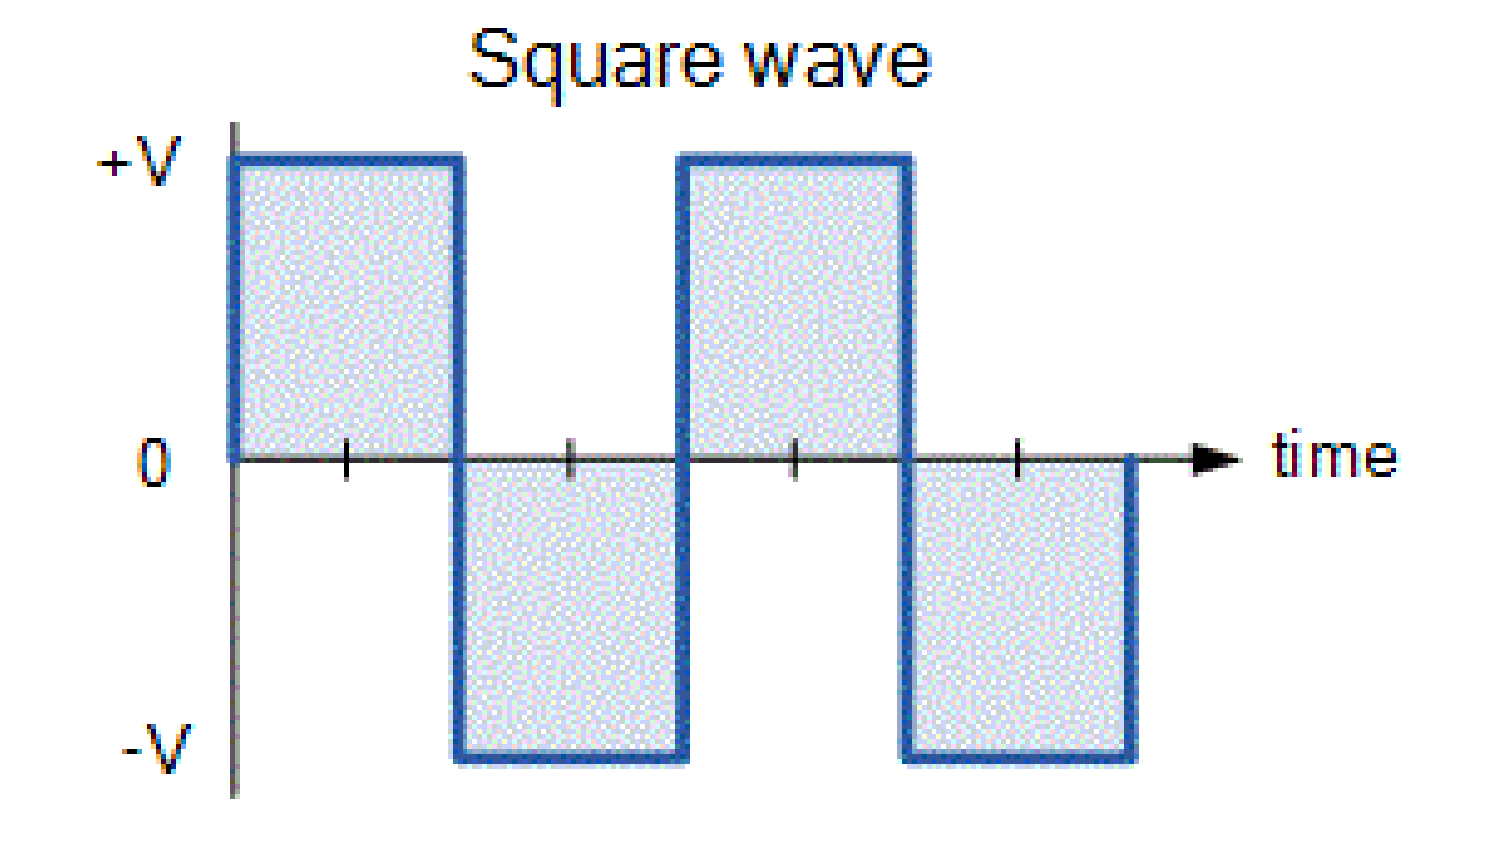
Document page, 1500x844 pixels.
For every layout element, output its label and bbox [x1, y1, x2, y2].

picture [73, 0, 1401, 809]
